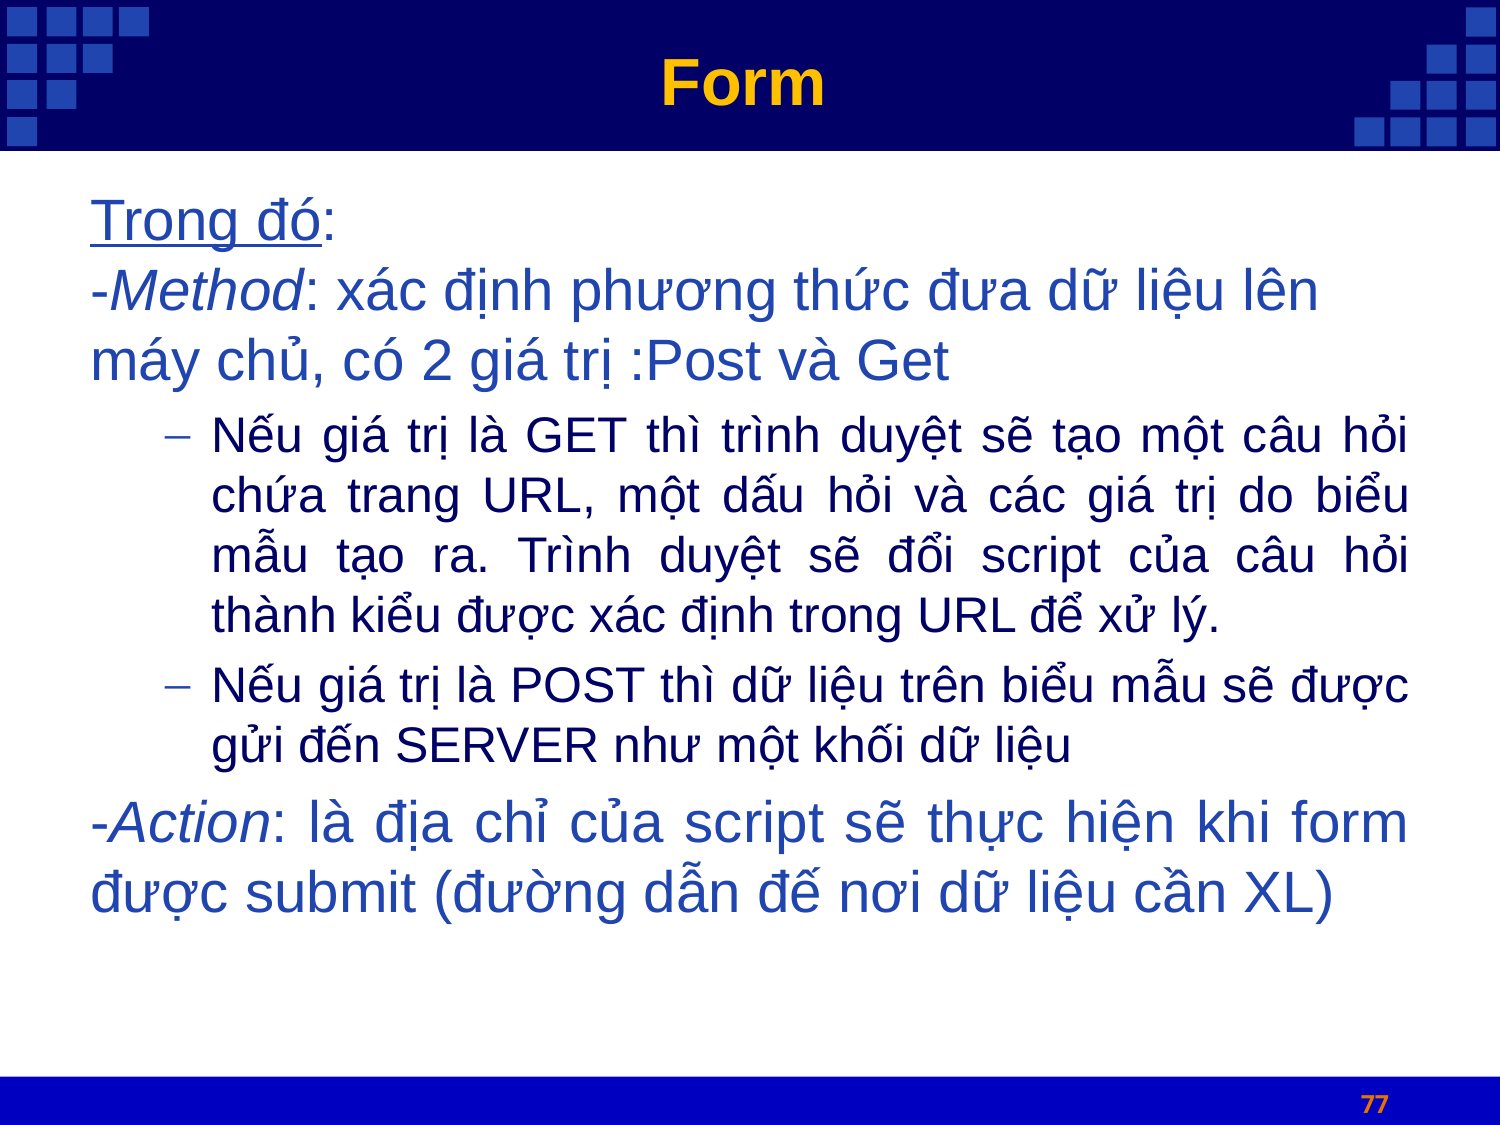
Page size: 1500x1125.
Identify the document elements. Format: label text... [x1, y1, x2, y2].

slide_number 77 [1324, 1080, 1426, 1125]
list Trong đó: -Method: xác định phương thức đưa dữ liệu lên máy chủ, có 2 giá trị :Post và Get Nếu giá trị là GET thì trình duyệt sẽ tạo một câu hỏi chứa trang URL, một dấu hỏi và các giá trị do biểu mẫu tạo ra. Trình duyệt sẽ đổi script của câu hỏi thành kiểu được xác định trong URL để xử lý. Nếu giá trị là POST thì dữ liệu trên biểu mẫu sẽ được gửi đến SERVER như một khối dữ liệu -Action: là địa chỉ của script sẽ thực hiện khi form được submit (đường dẫn đế nơi dữ liệu cần XL) [75, 174, 1425, 1075]
title Form [137, 32, 1350, 125]
